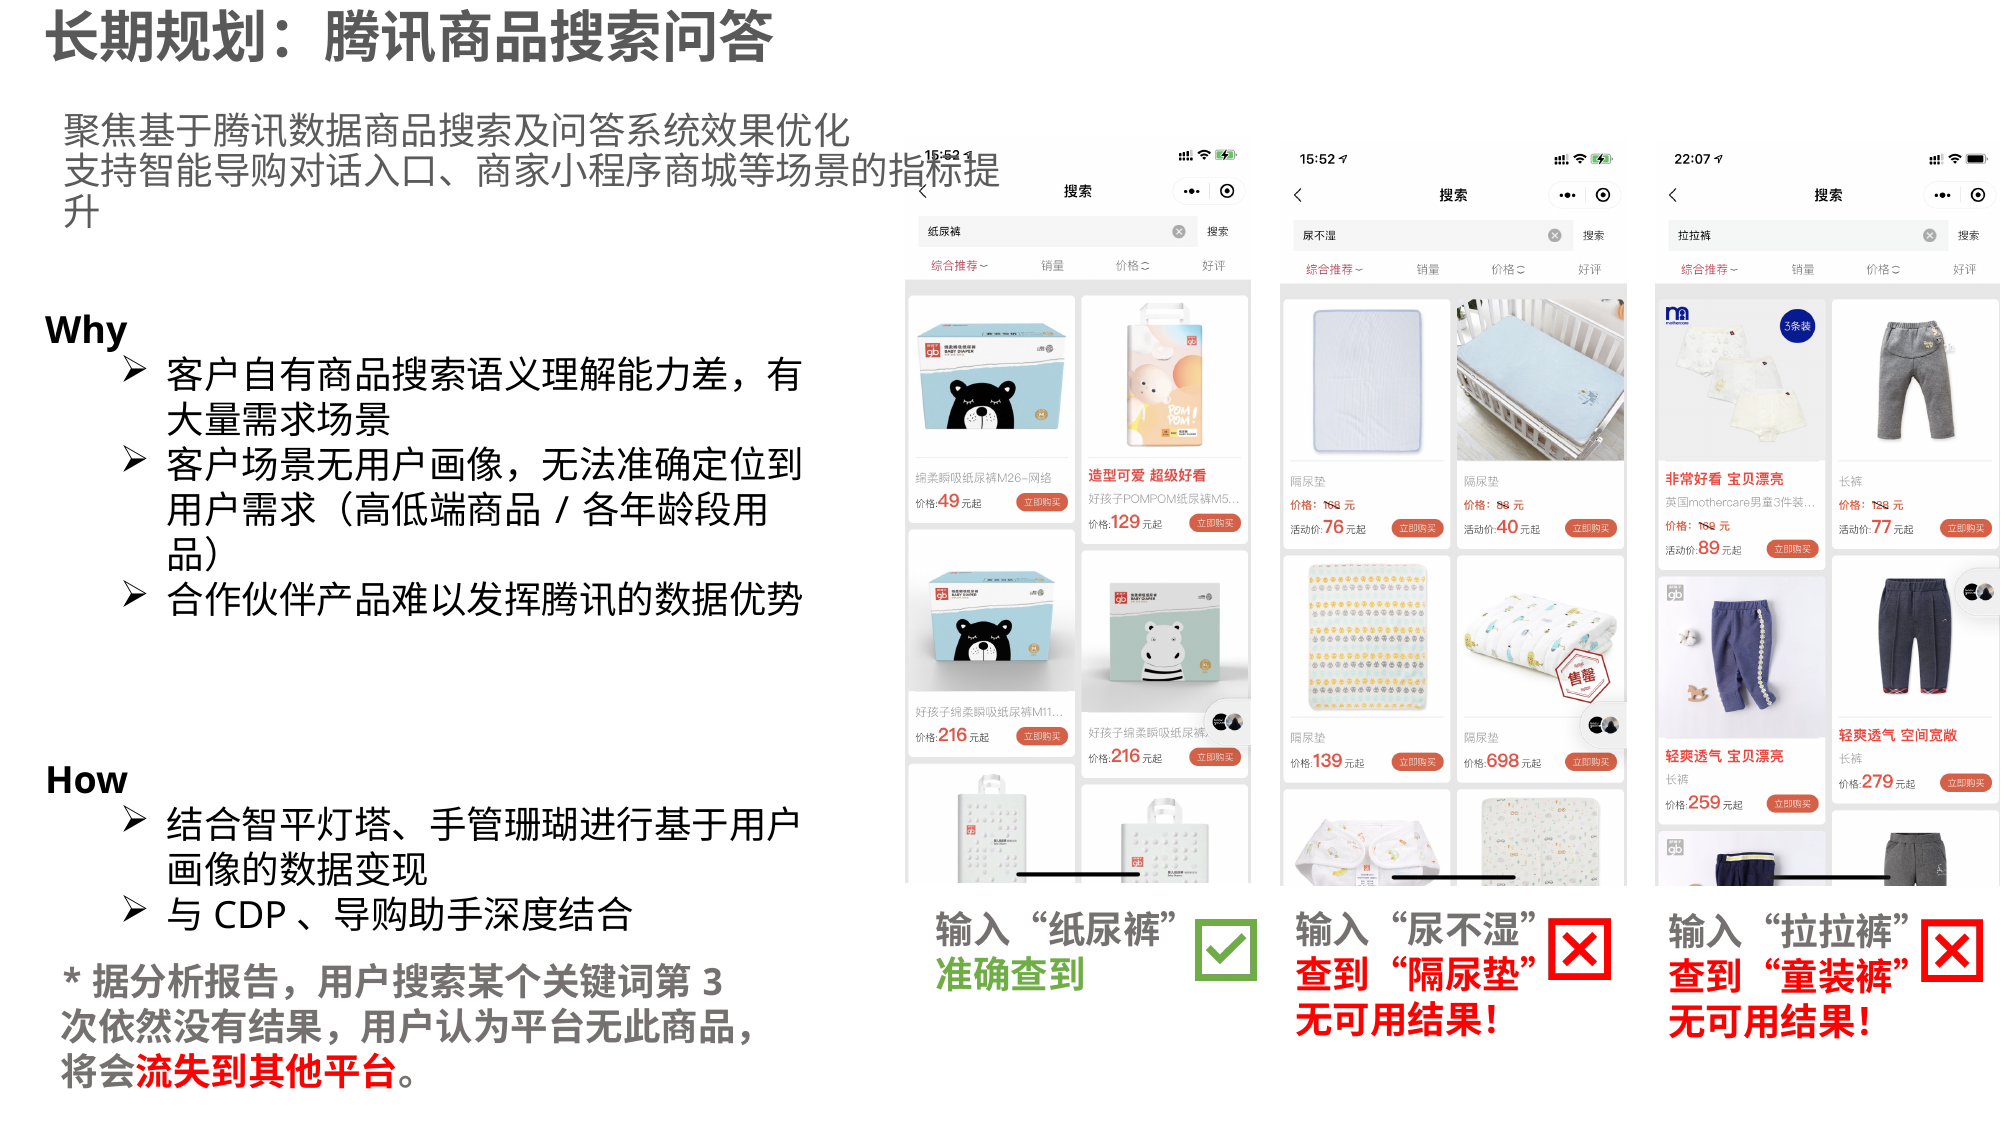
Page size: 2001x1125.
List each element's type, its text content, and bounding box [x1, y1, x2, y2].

picture [1897, 895, 2000, 1006]
text_box 聚焦基于腾讯数据商品搜索及问答系统效果优化 支持智能导购对话入口、商家小程序商城等场景的指标提升 [48, 104, 1049, 241]
picture [1655, 138, 2000, 886]
picture [905, 134, 1251, 883]
text_box Why 客户自有商品搜索语义理解能力差，有大量需求场景 客户场景无用户画像，无法准确定位到用户需求（高低端商品/各年龄段用品） 合作伙伴产品难以发挥腾讯的数据优势 How 结合智平灯塔、手管珊瑚进行基于用户画像的数据变现 与CDP、导购助手深度结合 [30, 298, 844, 944]
text_box 输入“尿不湿” 查到“隔尿垫” 无可用结果！ [1280, 898, 1654, 1049]
picture [1524, 894, 1635, 1004]
text_box 长期规划：腾讯商品搜索问答 [28, 2, 790, 139]
text_box 输入“纸尿裤” 准确查到 [920, 898, 1171, 1004]
picture [1280, 138, 1627, 886]
picture [1171, 895, 1281, 1005]
text_box *据分析报告，用户搜索某个关键词第3次依然没有结果，用户认为平台无此商品，将会流失到其他平台。 [46, 950, 770, 1101]
text_box 输入“拉拉裤” 查到“童装裤” 无可用结果！ [1653, 900, 2000, 1050]
